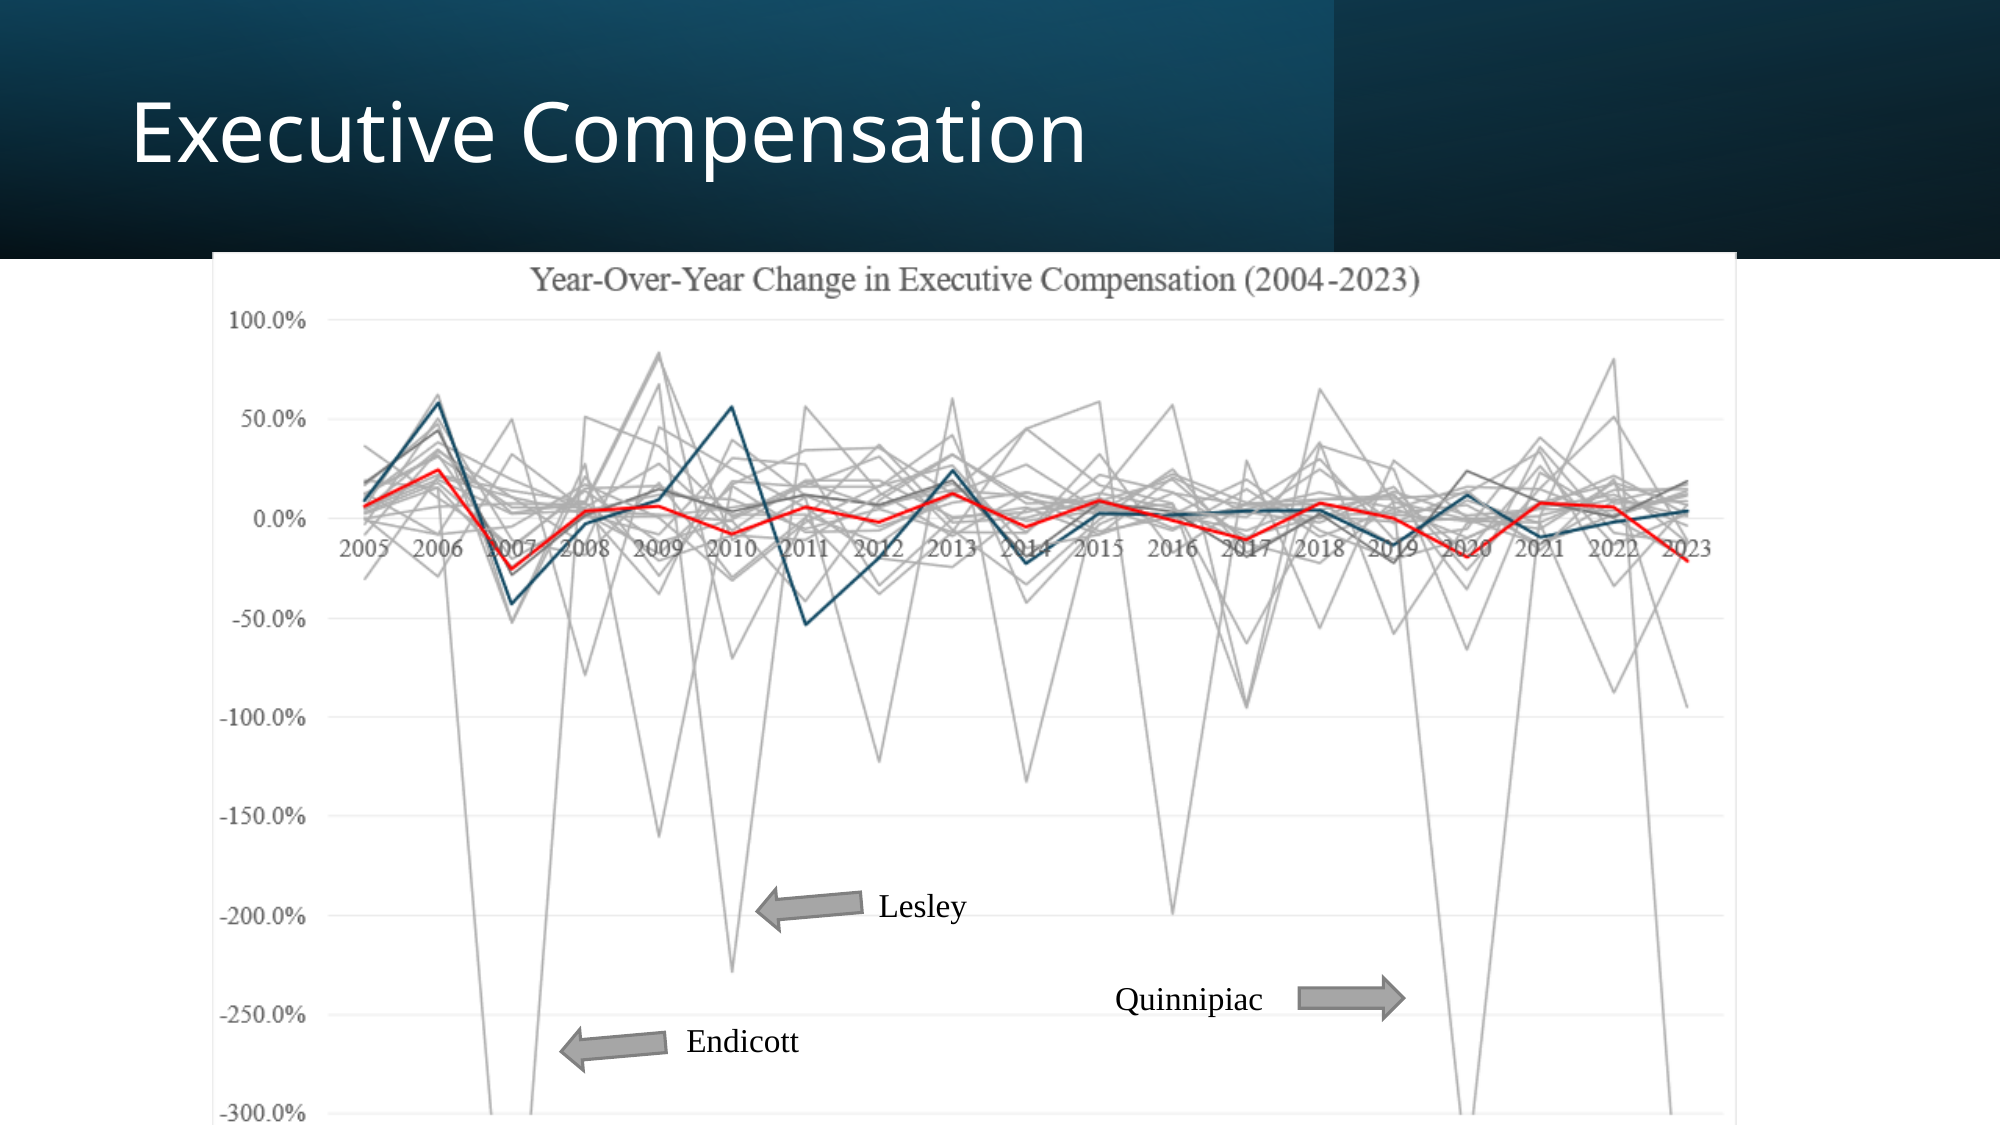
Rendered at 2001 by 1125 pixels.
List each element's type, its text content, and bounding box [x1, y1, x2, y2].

picture [212, 251, 1737, 1125]
text_box [0, 0, 2000, 260]
title Executive Compensation [114, 40, 1274, 231]
